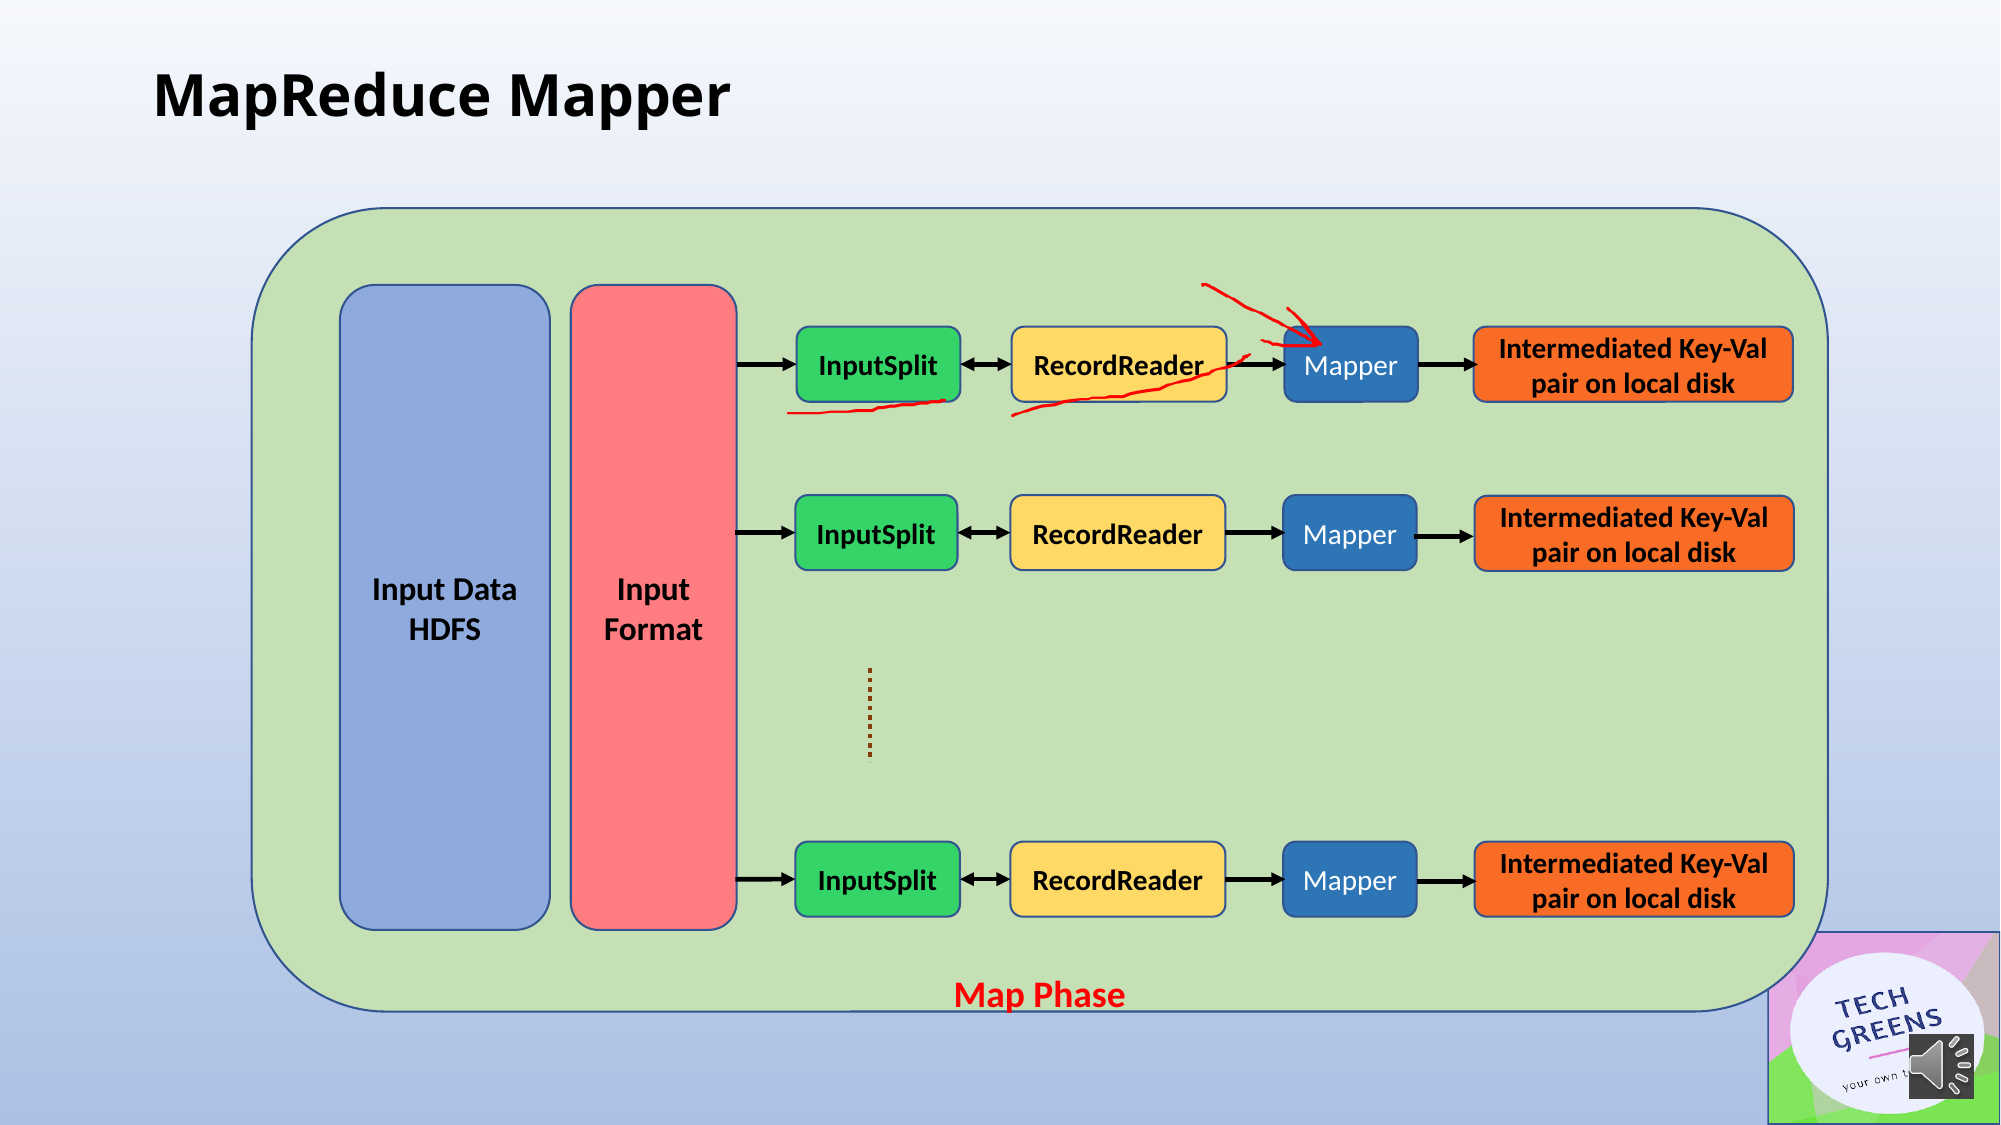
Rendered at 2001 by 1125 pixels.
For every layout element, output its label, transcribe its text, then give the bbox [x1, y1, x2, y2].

text_box RecordReader [1009, 494, 1227, 572]
text_box Mapper [1282, 840, 1418, 918]
picture [1769, 933, 1999, 1123]
text_box Intermediated Key-Val pair on local disk [1472, 325, 1794, 403]
title MapReduce Mapper [137, 59, 1863, 135]
text_box Input Data HDFS [338, 283, 551, 931]
text_box InputSplit [794, 494, 959, 572]
text_box InputSplit [794, 840, 962, 918]
text_box RecordReader [1009, 840, 1227, 918]
text_box Mapper [1282, 494, 1418, 572]
text_box Map Phase [250, 207, 1829, 1013]
text_box Input Format [569, 283, 738, 931]
text_box Intermediated Key-Val pair on local disk [1473, 840, 1795, 918]
text_box Intermediated Key-Val pair on local disk [1473, 494, 1795, 572]
picture [787, 283, 1332, 427]
text_box Mapper [1332, 325, 1419, 403]
